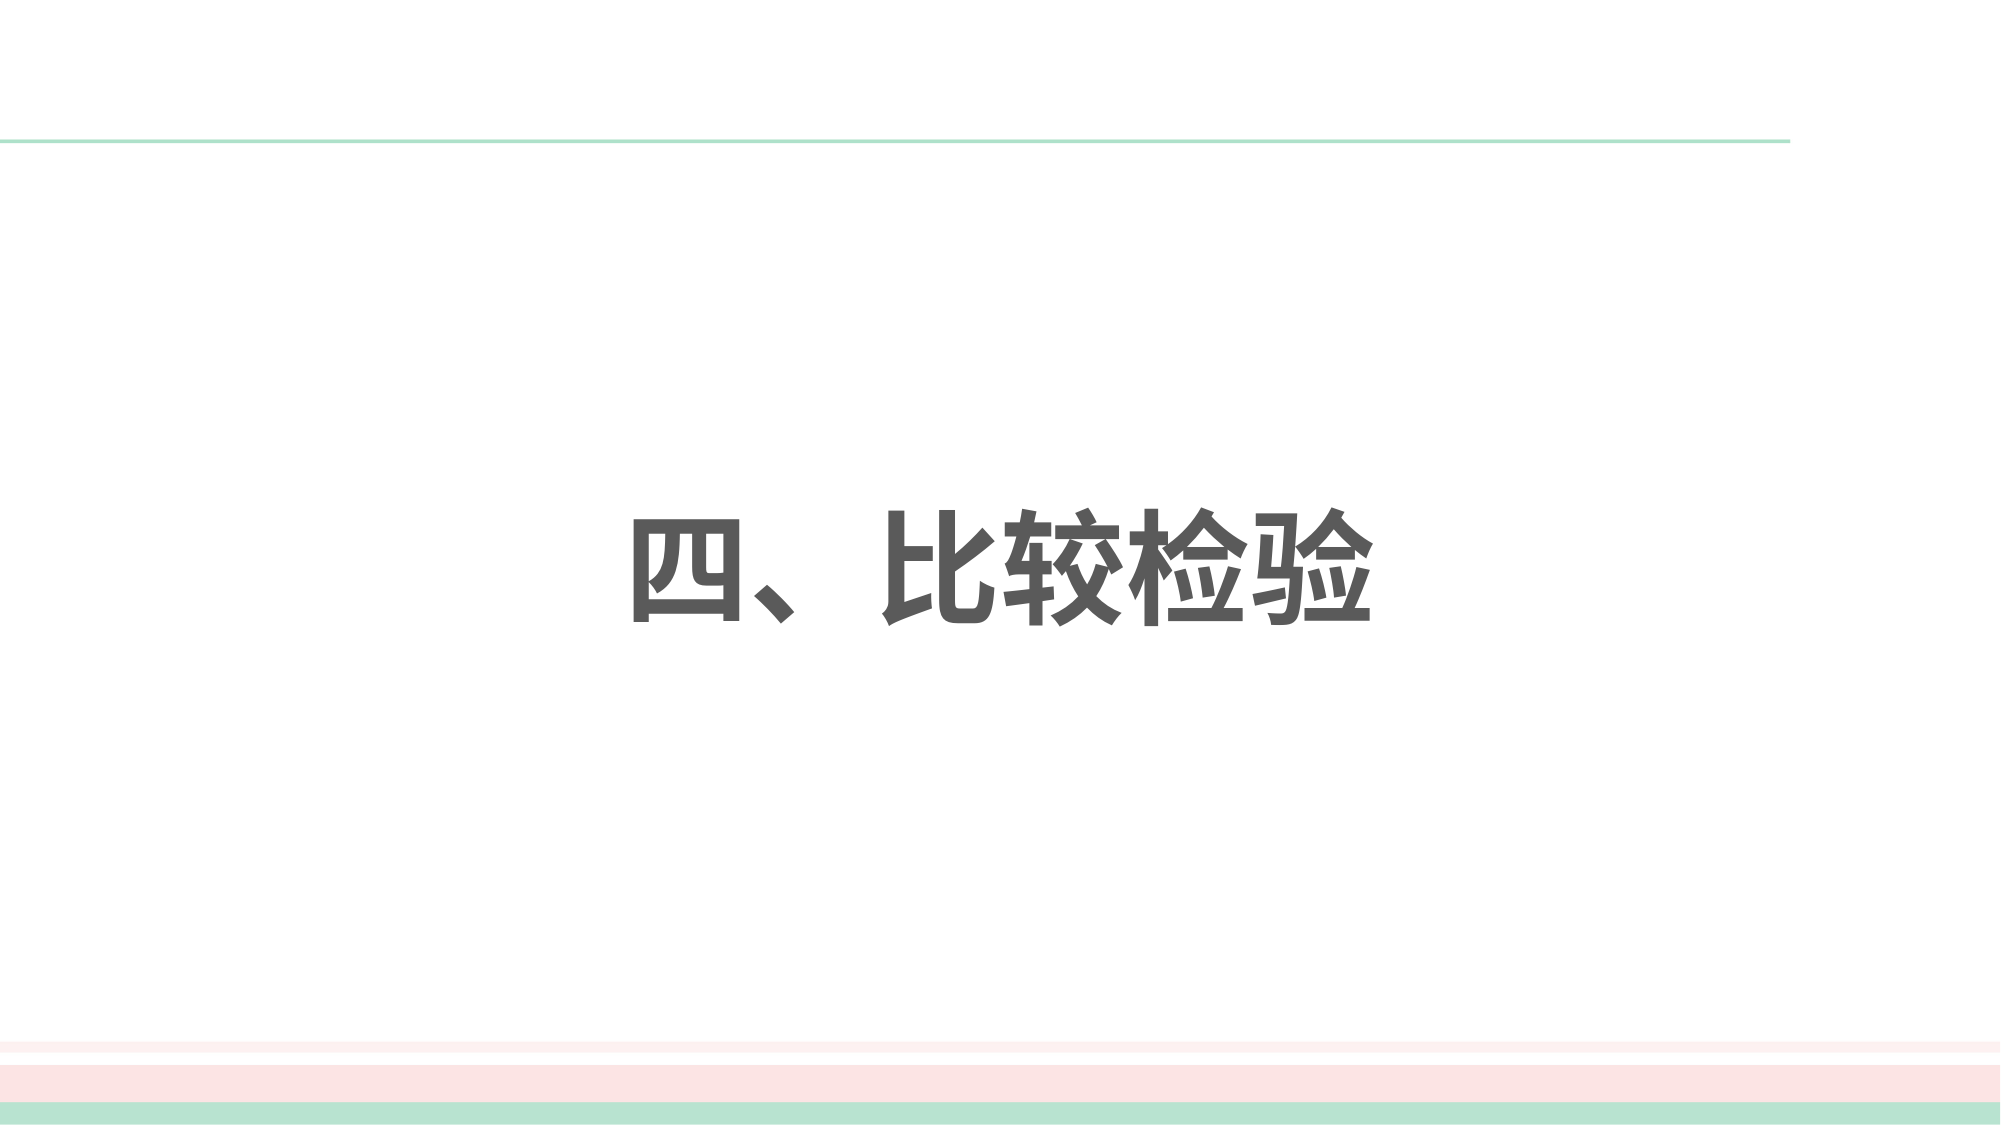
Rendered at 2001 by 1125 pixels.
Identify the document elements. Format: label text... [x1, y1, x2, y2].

picture [0, 0, 2001, 1125]
title 四、比较检验 [137, 466, 1863, 684]
